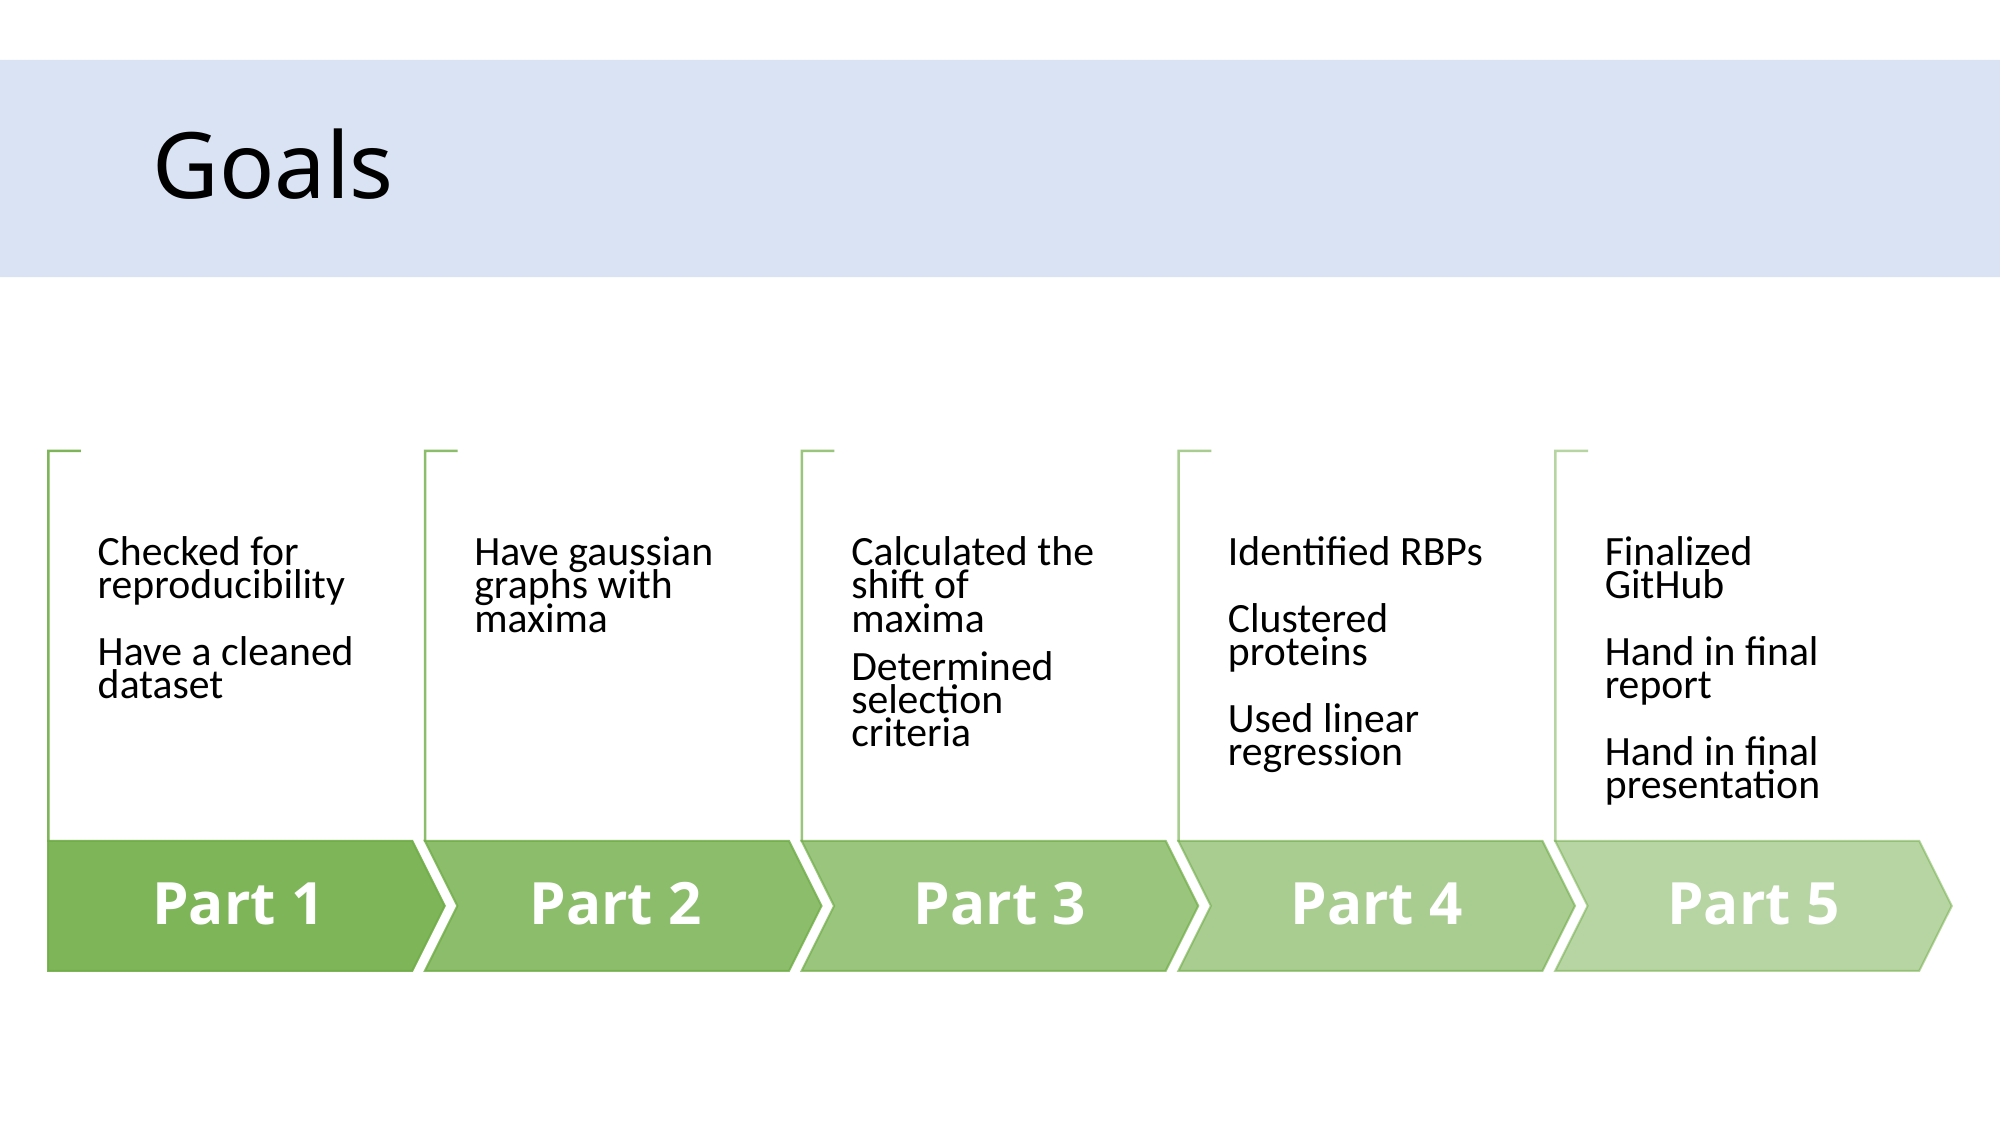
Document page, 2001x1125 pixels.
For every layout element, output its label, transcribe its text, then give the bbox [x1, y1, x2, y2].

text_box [47, 277, 1953, 1125]
title Goals [137, 59, 1863, 277]
